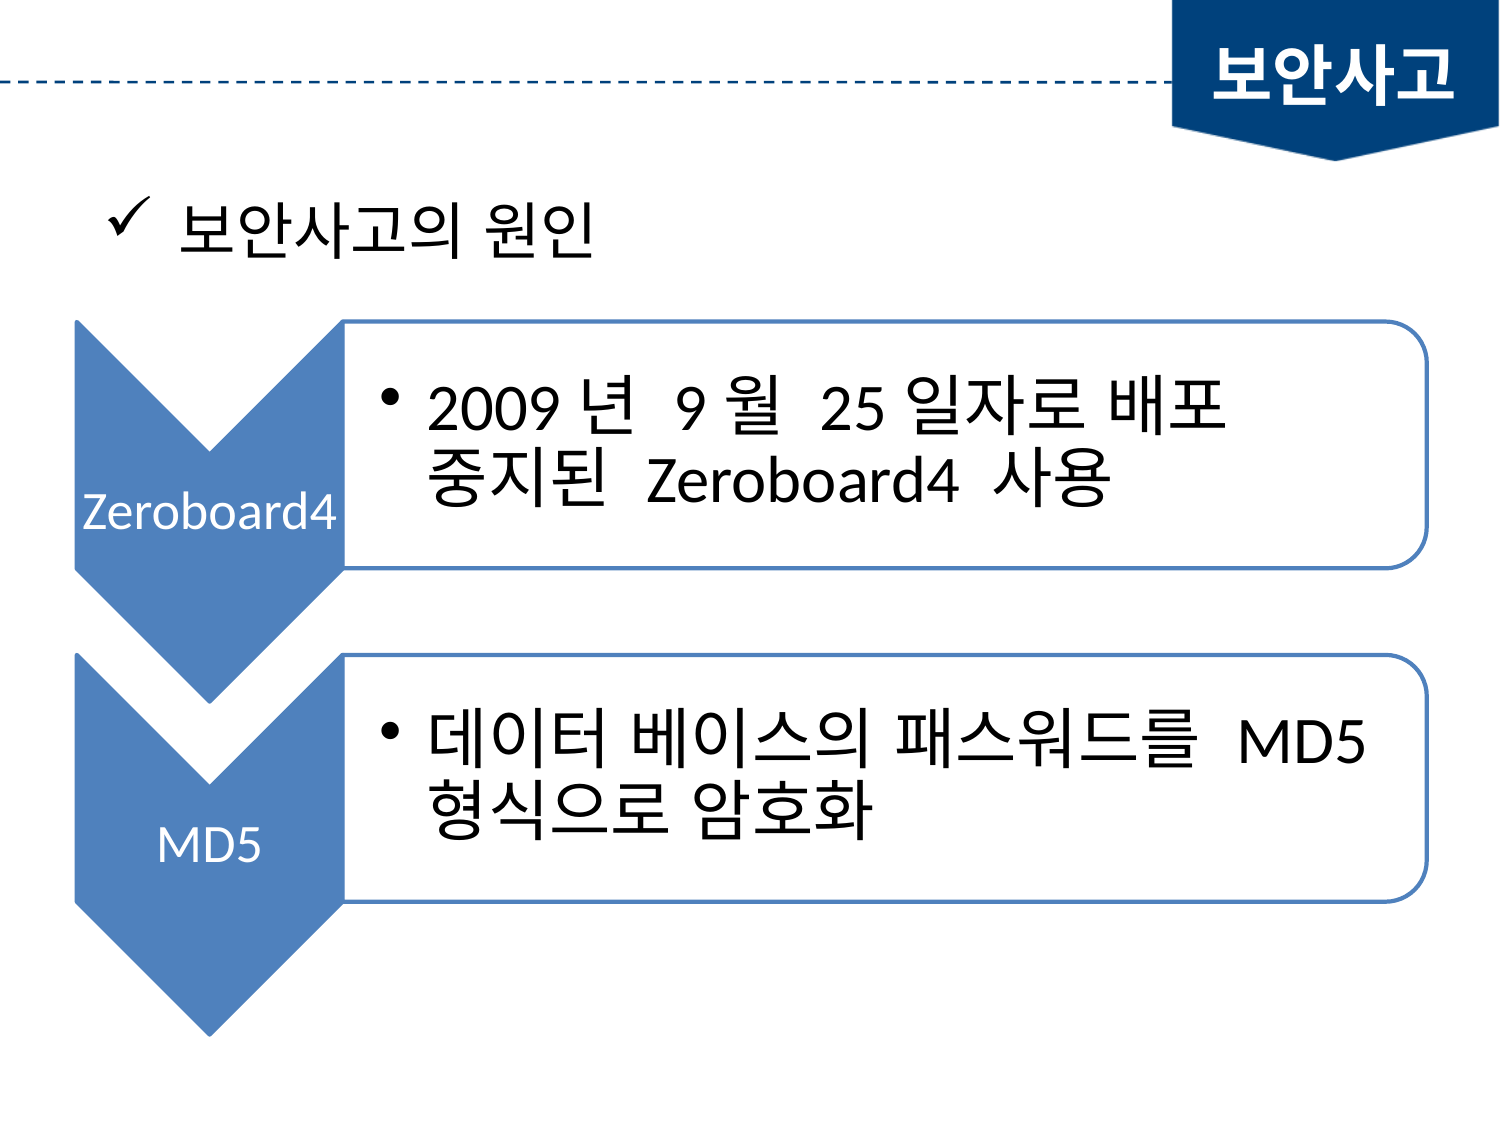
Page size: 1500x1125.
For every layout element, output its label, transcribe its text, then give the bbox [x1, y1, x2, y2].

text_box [76, 321, 1427, 1036]
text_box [1134, 0, 1500, 185]
text_box 보안사고의 원인 [88, 184, 656, 300]
